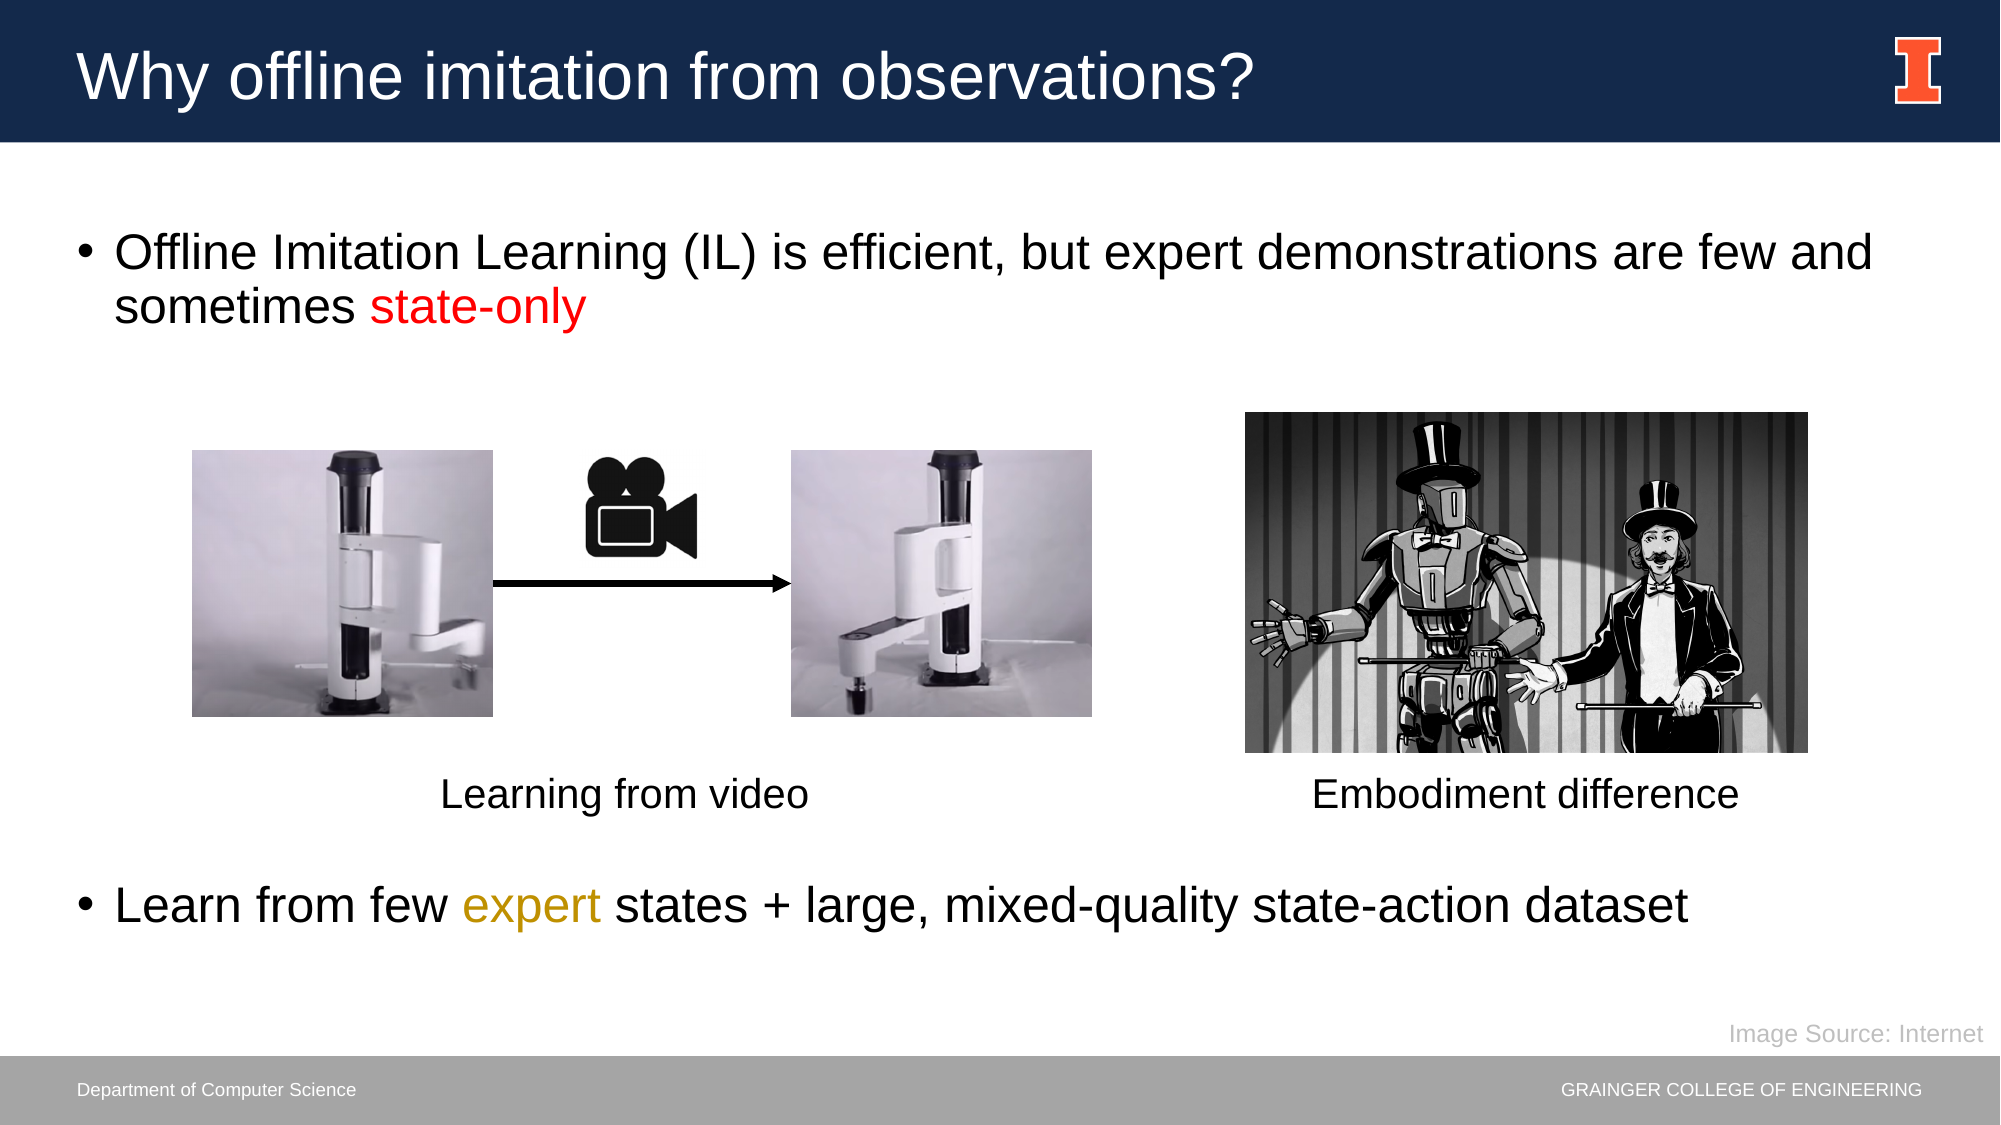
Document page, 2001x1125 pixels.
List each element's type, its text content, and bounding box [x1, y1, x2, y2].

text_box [192, 412, 1808, 826]
text_box [0, 1056, 2000, 1125]
text_box GRAINGER COLLEGE OF ENGINEERING [1531, 1070, 1938, 1108]
text_box Why offline imitation from observations? [61, 25, 1852, 121]
text_box Department of Computer Science [61, 1070, 1373, 1108]
picture [1895, 37, 1941, 104]
text_box [0, 0, 2000, 143]
text_box Image Source: Internet [1713, 1009, 2000, 1055]
list Offline Imitation Learning (IL) is efficient, but expert demonstrations are few and sometimes state-only Learn from few expert states + large, mixed-quality state-action dataset [61, 218, 1896, 1010]
